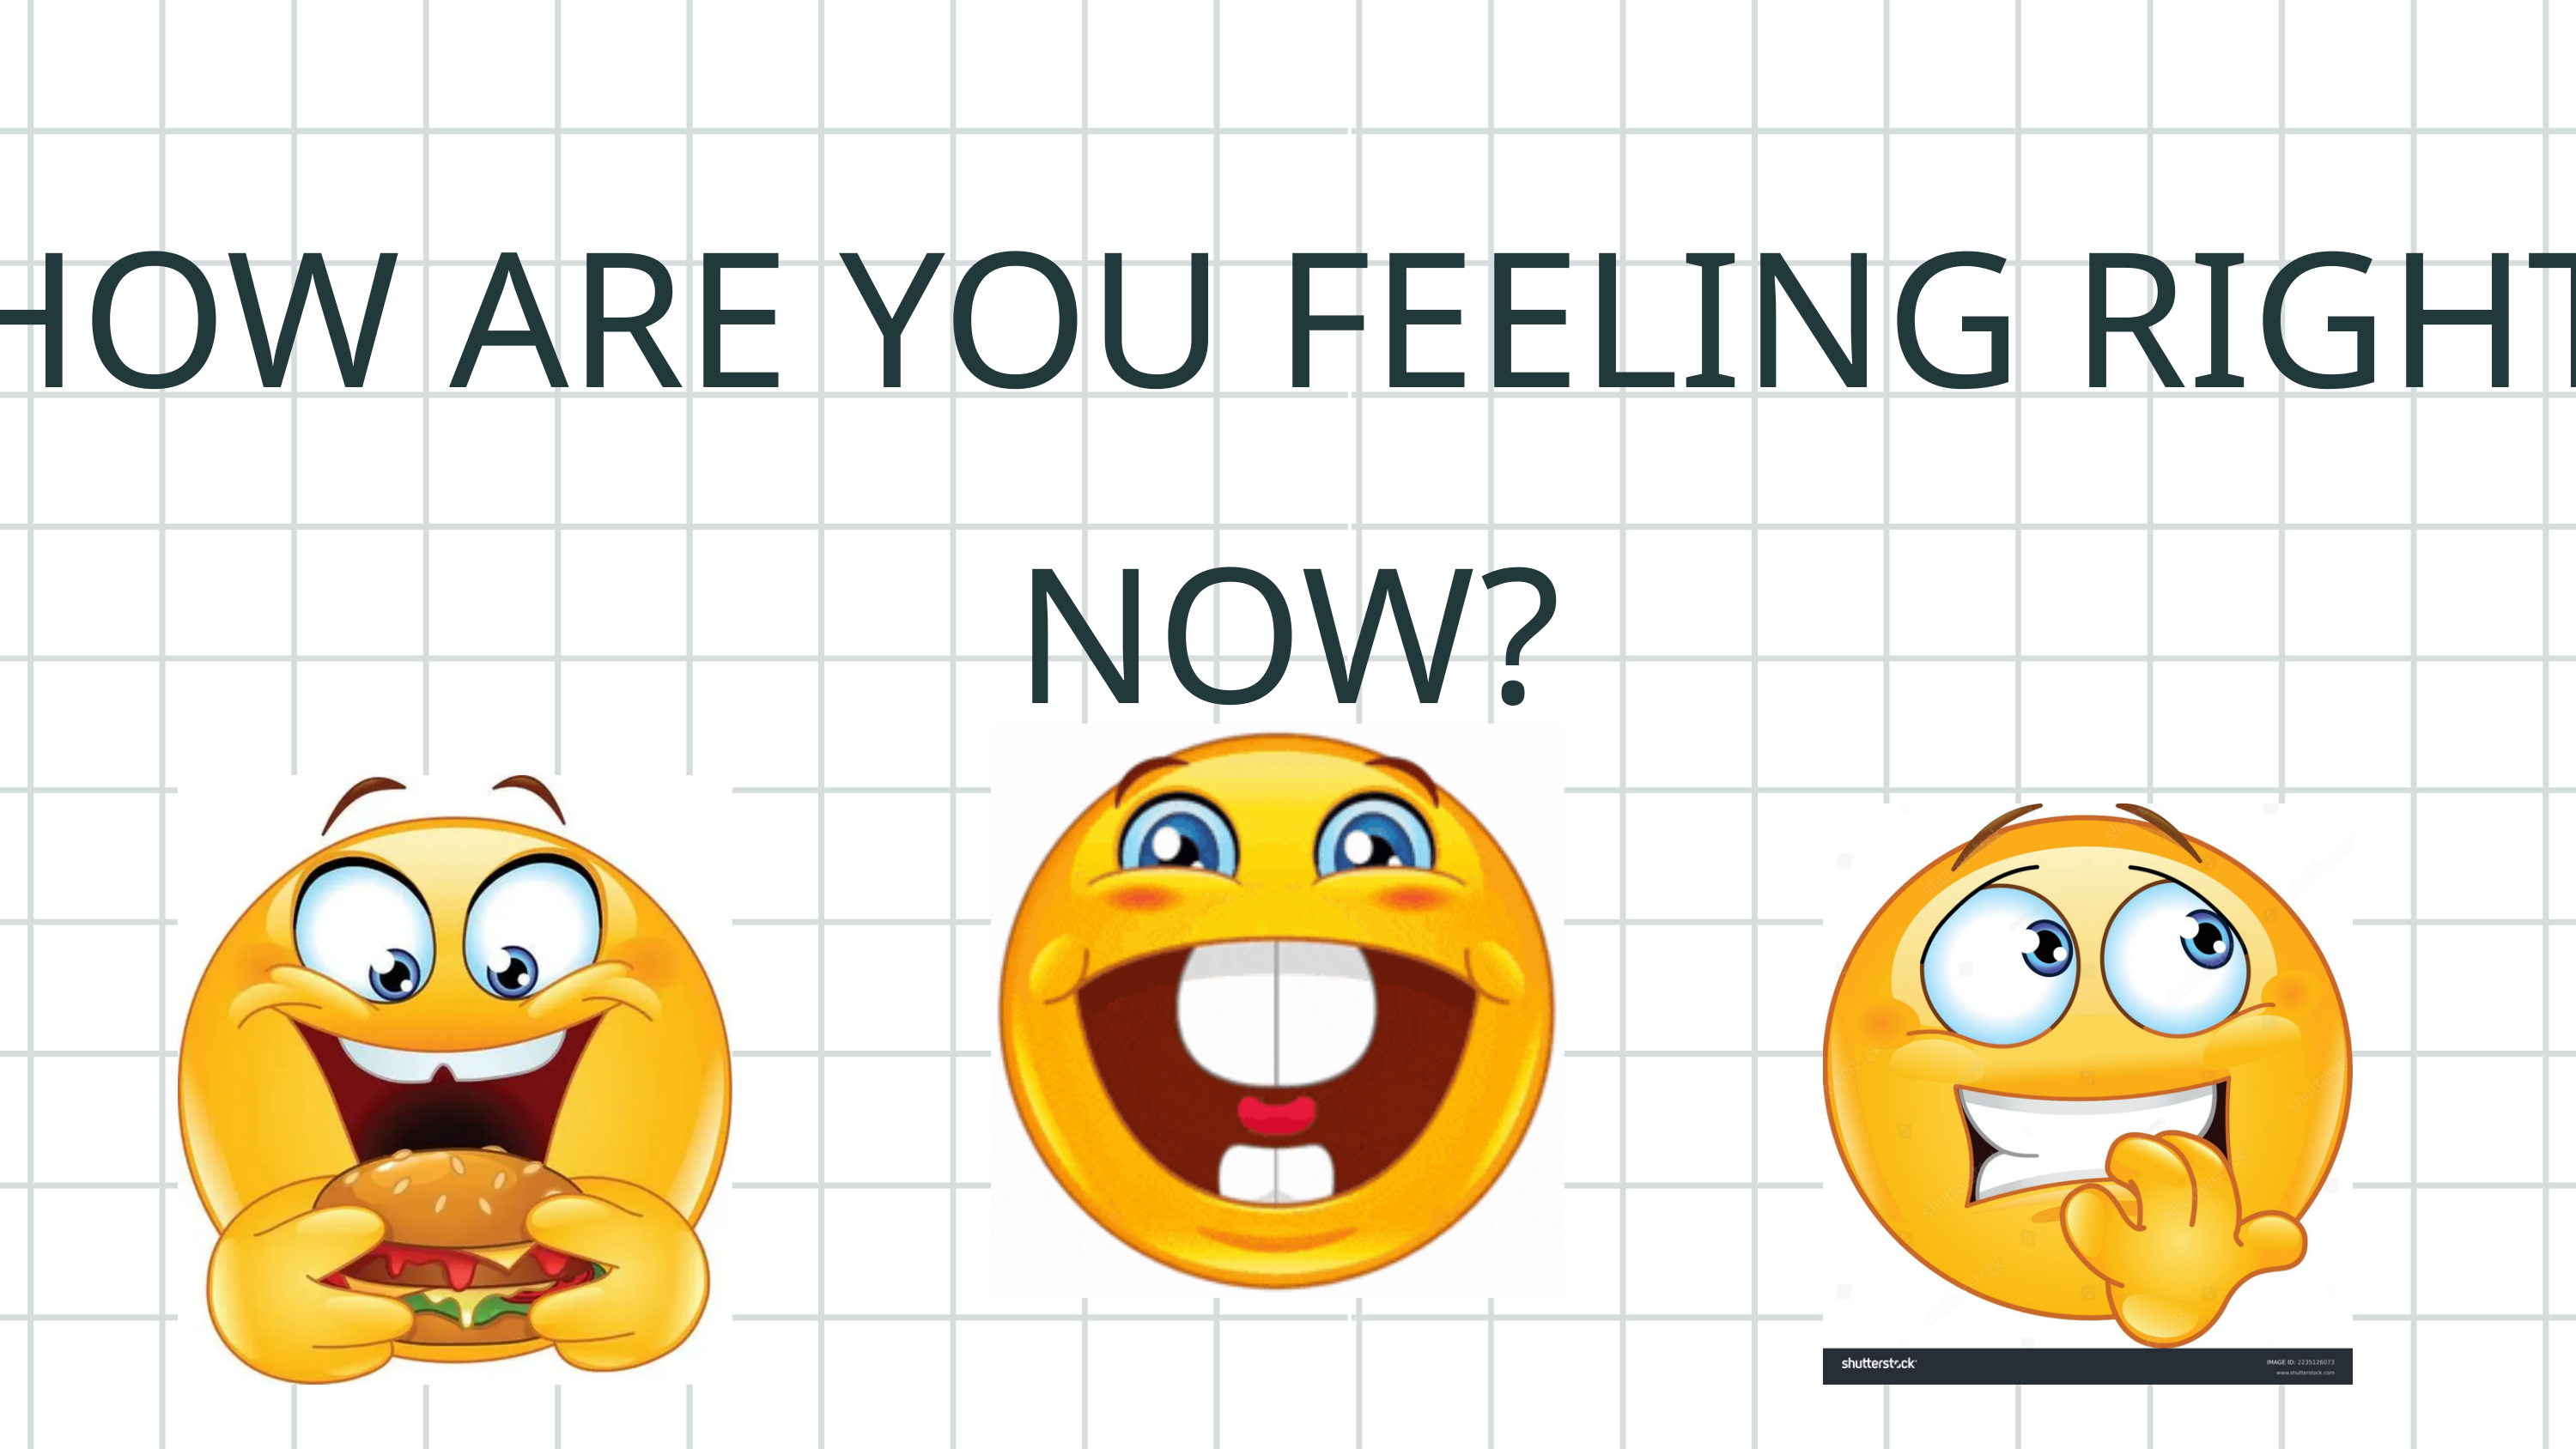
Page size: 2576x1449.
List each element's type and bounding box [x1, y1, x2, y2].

text_box [0, 0, 2576, 1449]
